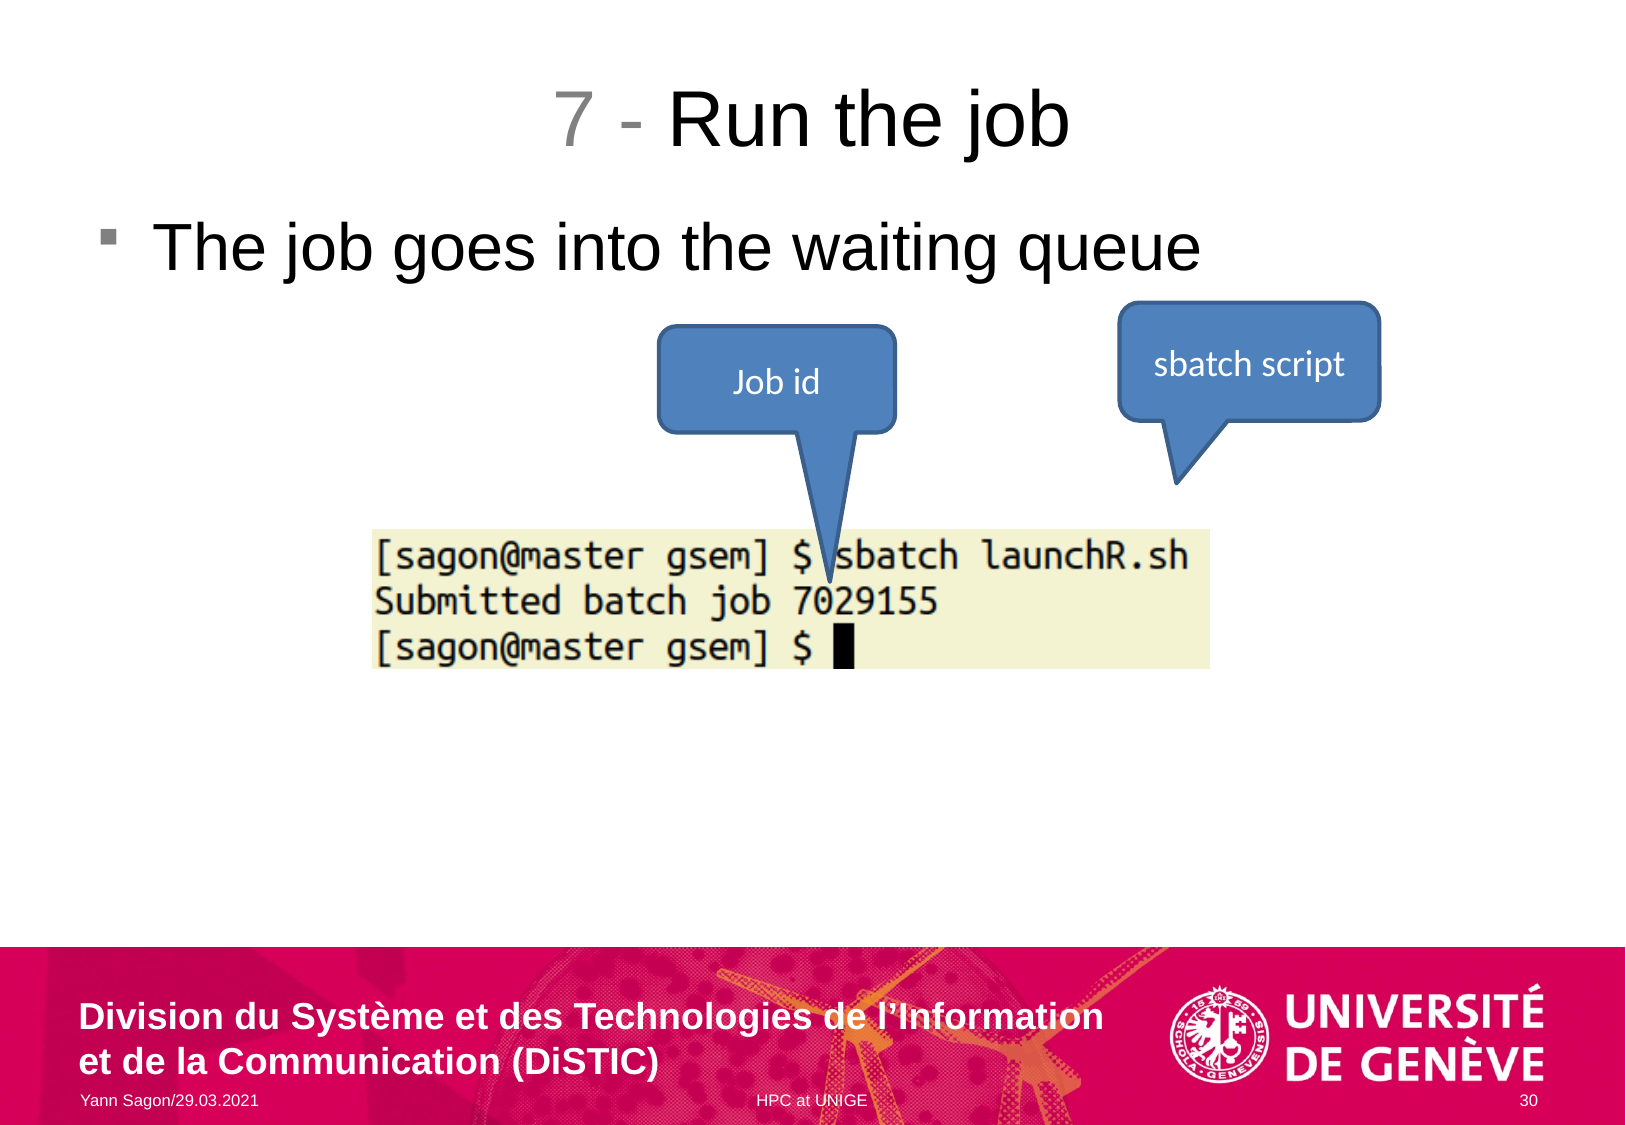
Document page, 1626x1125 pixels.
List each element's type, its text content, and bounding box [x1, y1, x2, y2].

text_box Job id [656, 324, 898, 527]
picture [0, 947, 1625, 1125]
title 7 - Run the job [81, 45, 1544, 185]
picture [372, 529, 1210, 669]
text_box sbatch script [1117, 300, 1382, 486]
list The job goes into the waiting queue [81, 196, 1544, 939]
